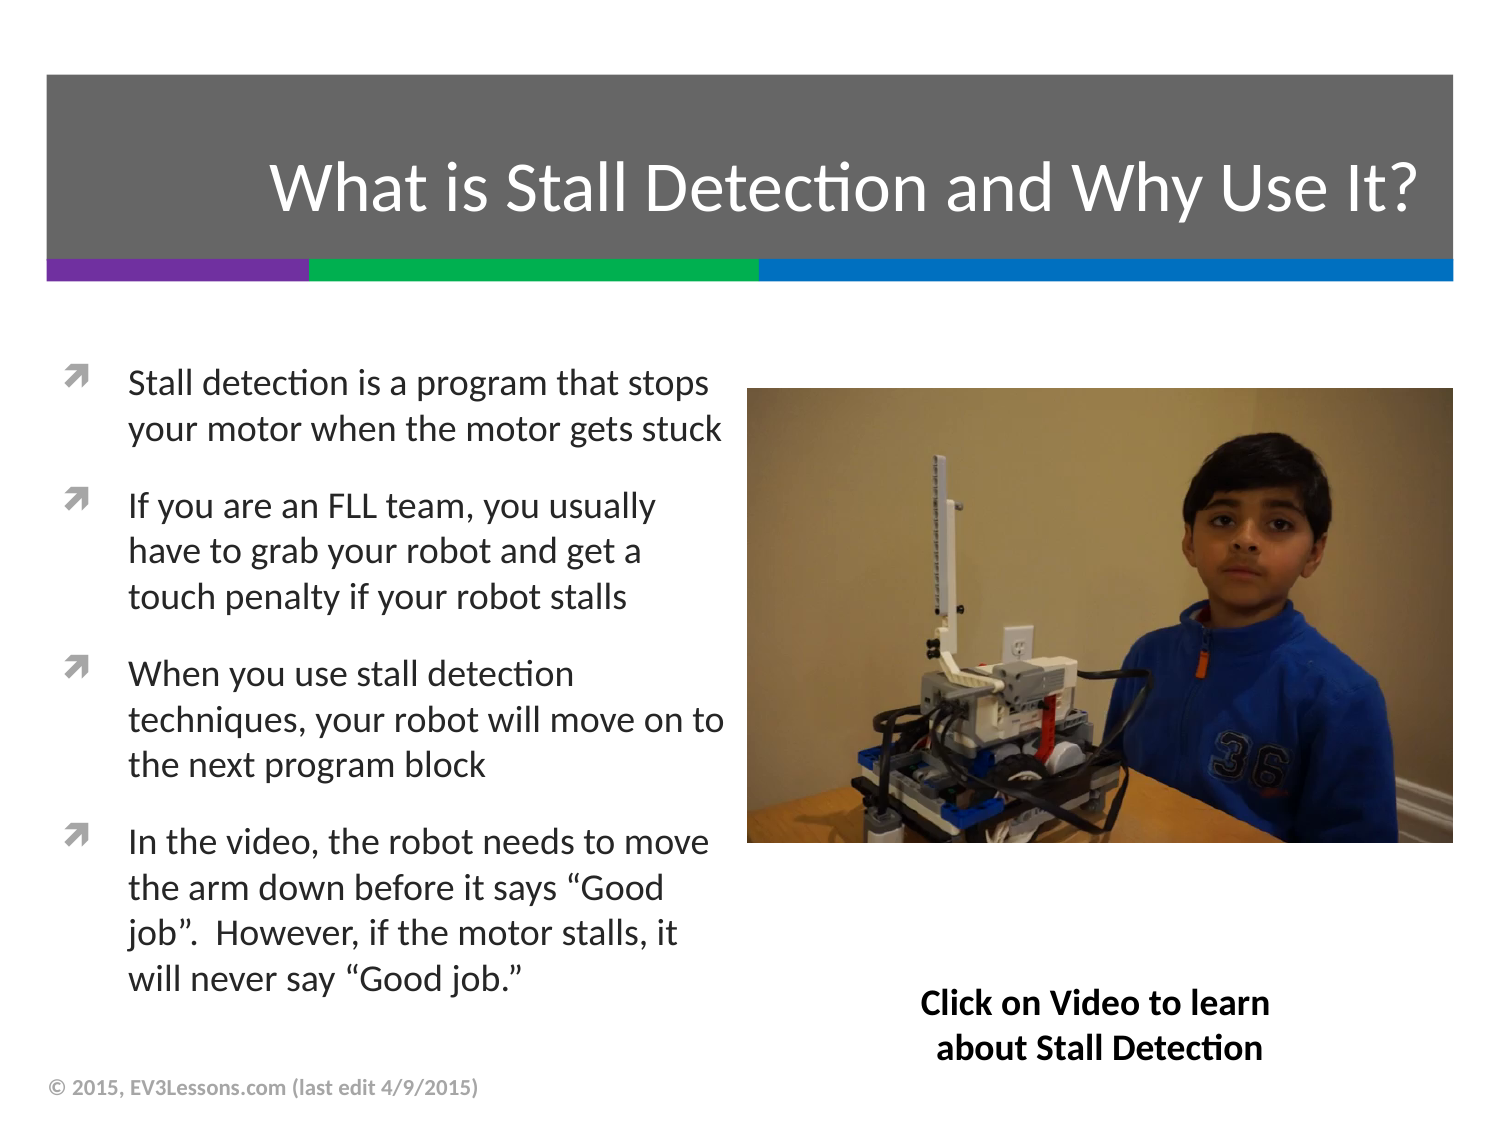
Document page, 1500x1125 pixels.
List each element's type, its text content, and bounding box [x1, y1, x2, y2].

title What is Stall Detection and Why Use It? [46, 103, 1454, 263]
text_box Click on Video to learn about Stall Detection [746, 970, 1454, 1076]
list Stall detection is a program that stops your motor when the motor gets stuck If you are an FLL team, you usually have to grab your robot and get a touch penalty if your robot stalls When you use stall detection techniques, your robot will move on to the next program block In the video, the robot needs to move the arm down before it says “Good job”. However, if the motor stalls, it will never say “Good job.” [46, 350, 747, 1055]
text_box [746, 386, 1454, 845]
footer © 2015, EV3Lessons.com (last edit 4/9/2015) [32, 1055, 1038, 1116]
